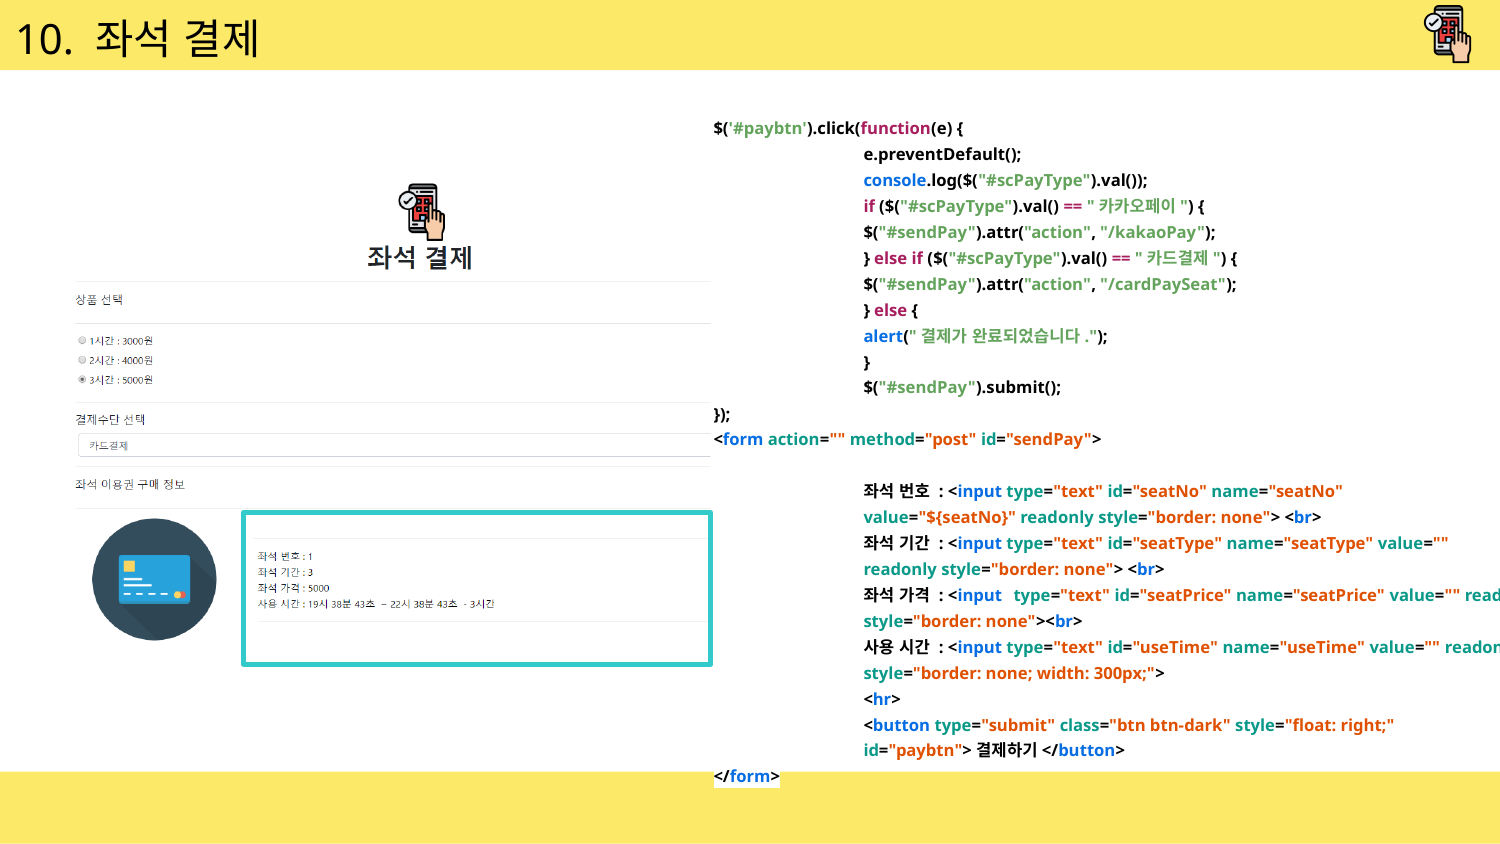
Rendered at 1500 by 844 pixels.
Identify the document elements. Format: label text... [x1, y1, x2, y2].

text_box [0, 771, 1500, 844]
text_box 10. 좌석 결제 [0, 0, 759, 71]
text_box [759, 0, 1500, 71]
text_box $('#paybtn').click(function(e) { e.preventDefault(); console.log($("#scPayType").val()); if ($("#scPayType").val() == "카카오페이") { $("#sendPay").attr("action", "/kakaoPay"); } else if ($("#scPayType").val() == "카드결제") { $("#sendPay").attr("action", "/cardPaySeat"); } else { alert("결제가 완료되었습니다."); } $("#sendPay").submit(); }); <form action="" method="post" id="sendPay"> 좌석 번호 : <input type="text" id="seatNo" name="seatNo" value="${seatNo}" readonly style="border: none"> <br> 좌석 기간 : <input type="text" id="seatType" name="seatType" value="" readonly style="border: none"> <br> 좌석 가격 : <input type="text" id="seatPrice" name="seatPrice" value="" readonly style="border: none"><br> 사용 시간 : <input type="text" id="useTime" name="useTime" value="" readonly style="border: none; width: 300px;"> <hr> <button type="submit" class="btn btn-dark" style="float: right;" id="paybtn">결제하기</button> </form> [688, 97, 1500, 772]
picture [67, 177, 711, 660]
picture [1415, 2, 1478, 66]
